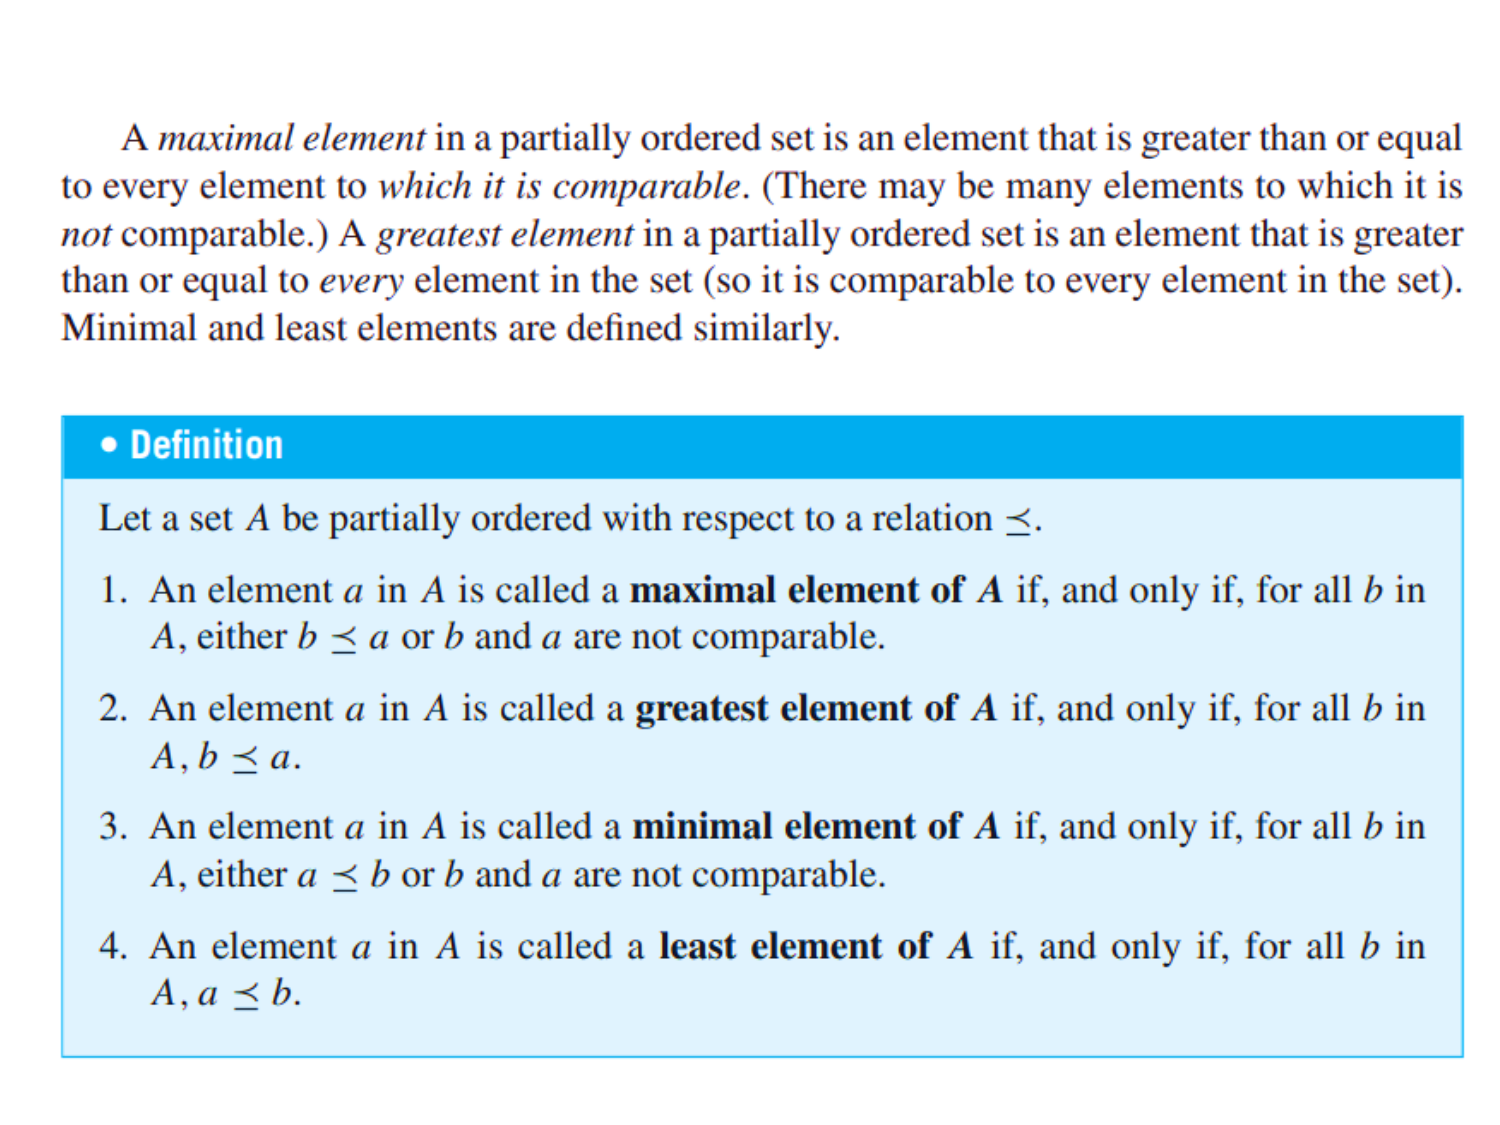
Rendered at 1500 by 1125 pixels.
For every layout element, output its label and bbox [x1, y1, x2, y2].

picture [10, 87, 1490, 1090]
